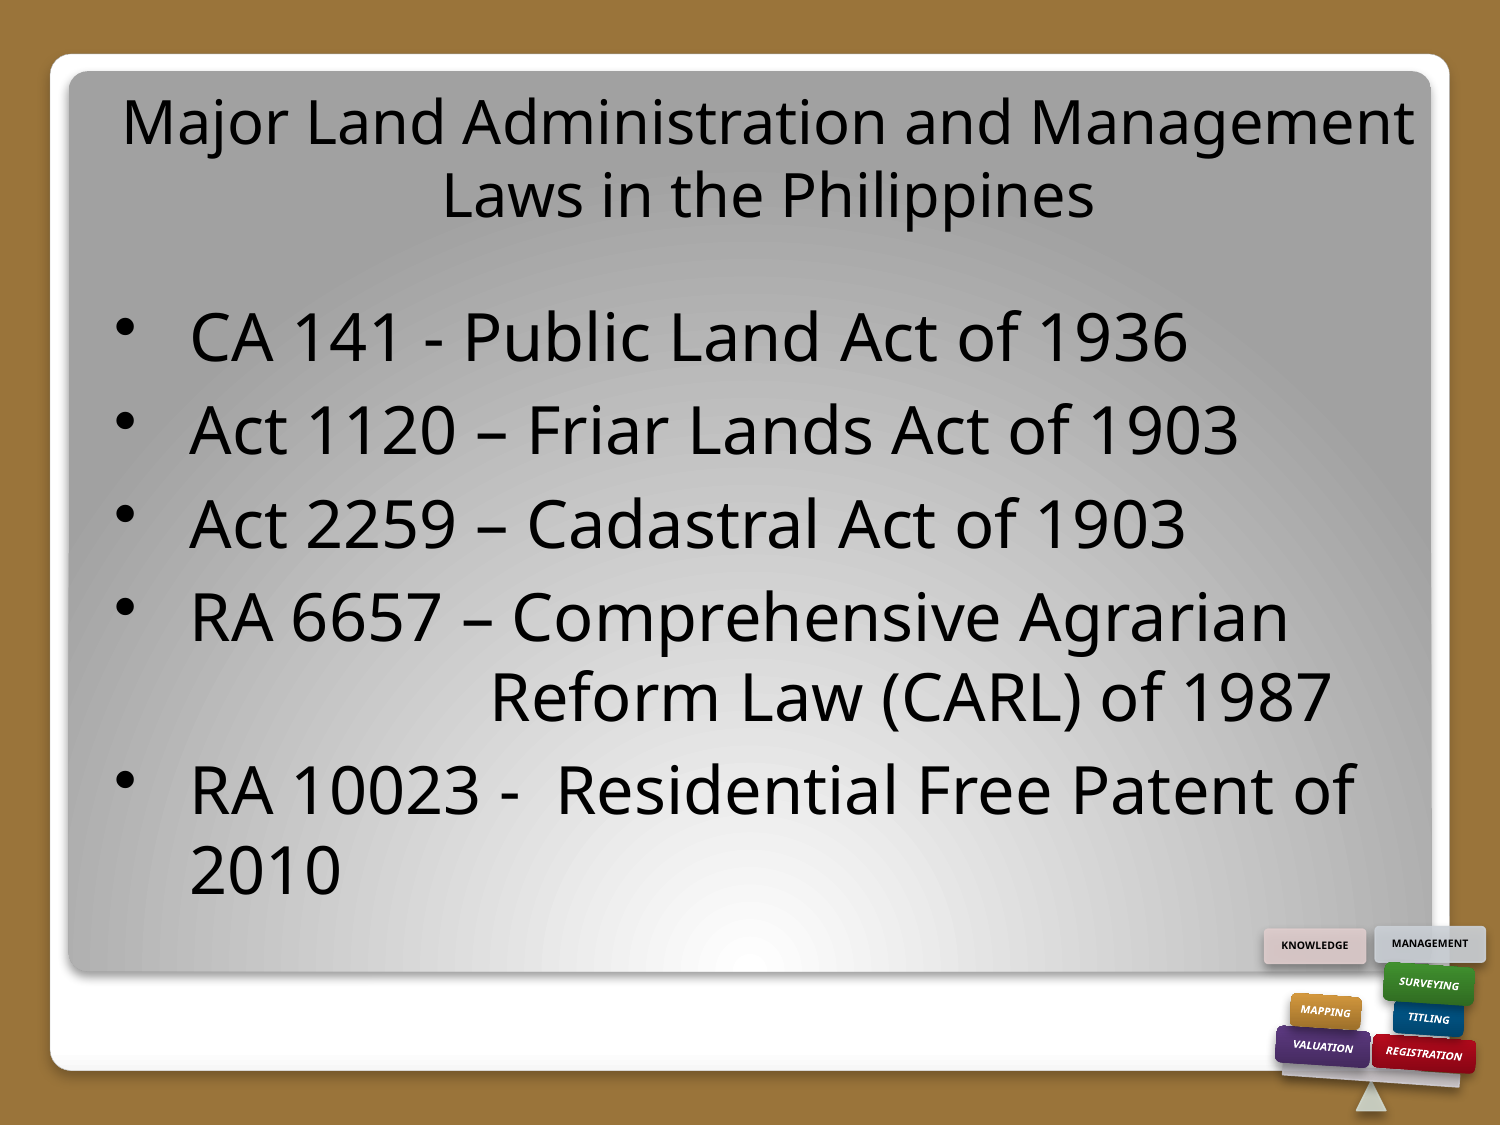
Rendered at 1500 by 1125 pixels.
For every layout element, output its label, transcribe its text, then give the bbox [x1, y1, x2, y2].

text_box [1262, 912, 1488, 1113]
title Major Land Administration and Management Laws in the Philippines [99, 75, 1438, 238]
text_box CA 141 - Public Land Act of 1936 Act 1120 – Friar Lands Act of 1903 Act 2259 – Cadastral Act of 1903 RA 6657 – Comprehensive Agrarian Reform Law (CARL) of 1987 RA 10023 - Residential Free Patent of 2010 [99, 287, 1438, 913]
